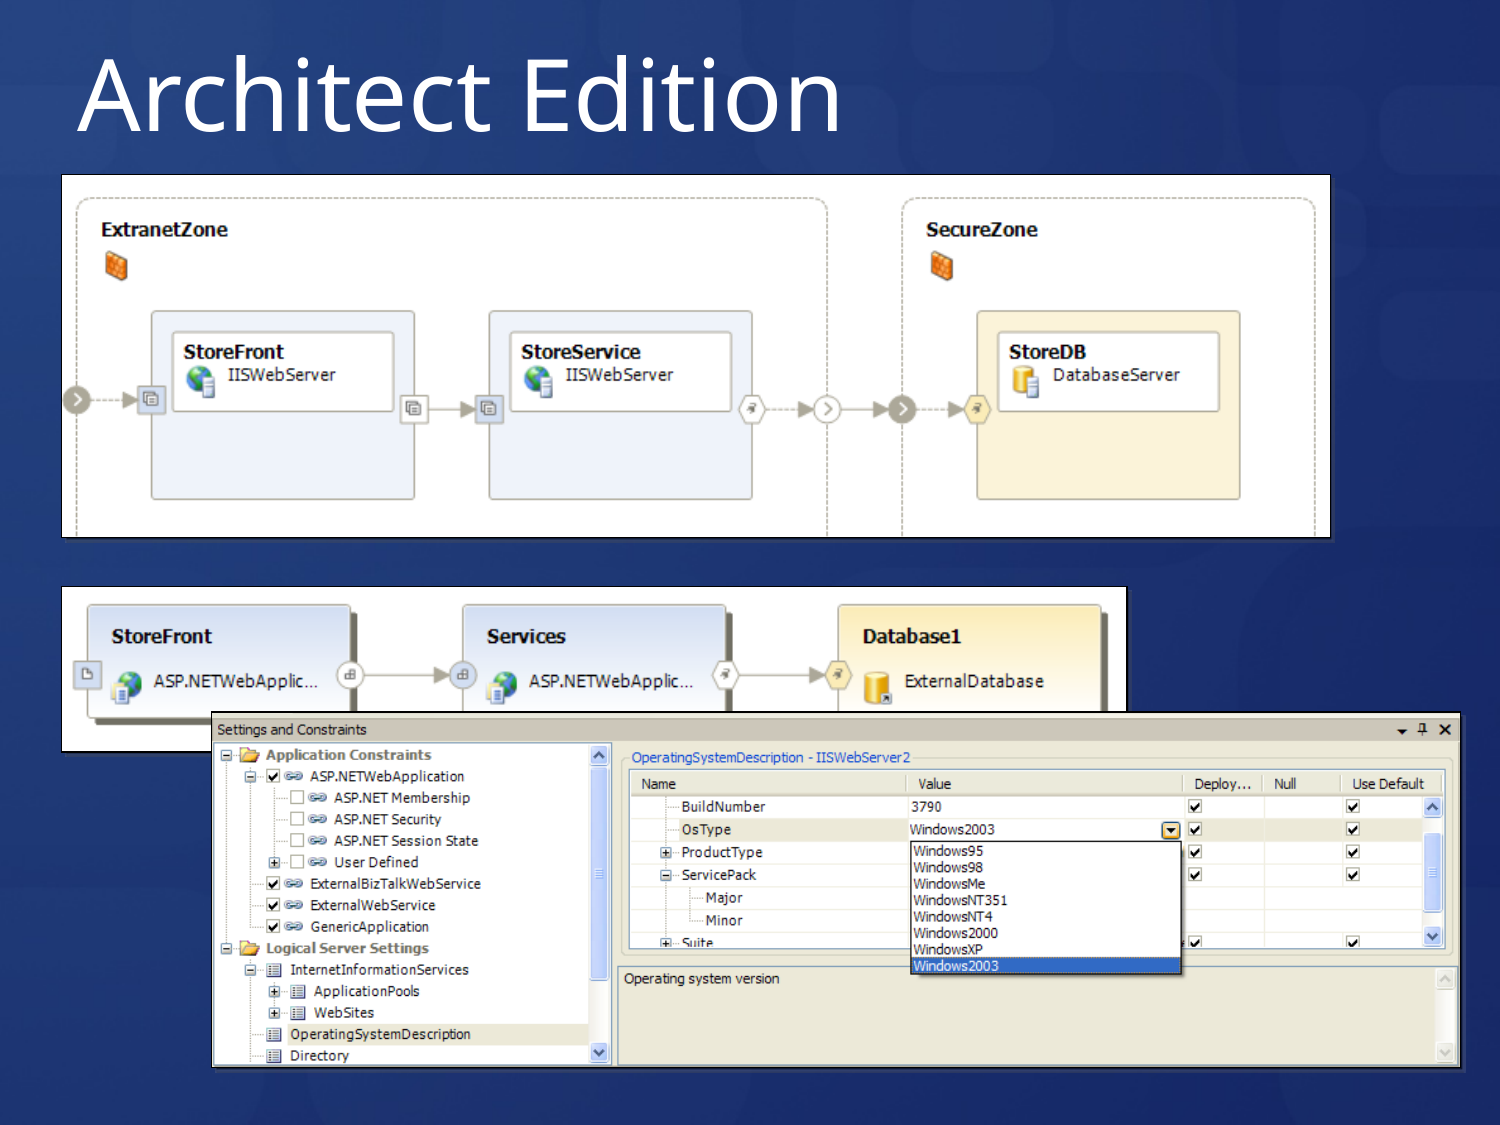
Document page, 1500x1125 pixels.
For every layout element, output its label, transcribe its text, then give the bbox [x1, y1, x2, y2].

picture [0, 0, 1500, 1125]
title Architect Edition [62, 37, 1438, 161]
